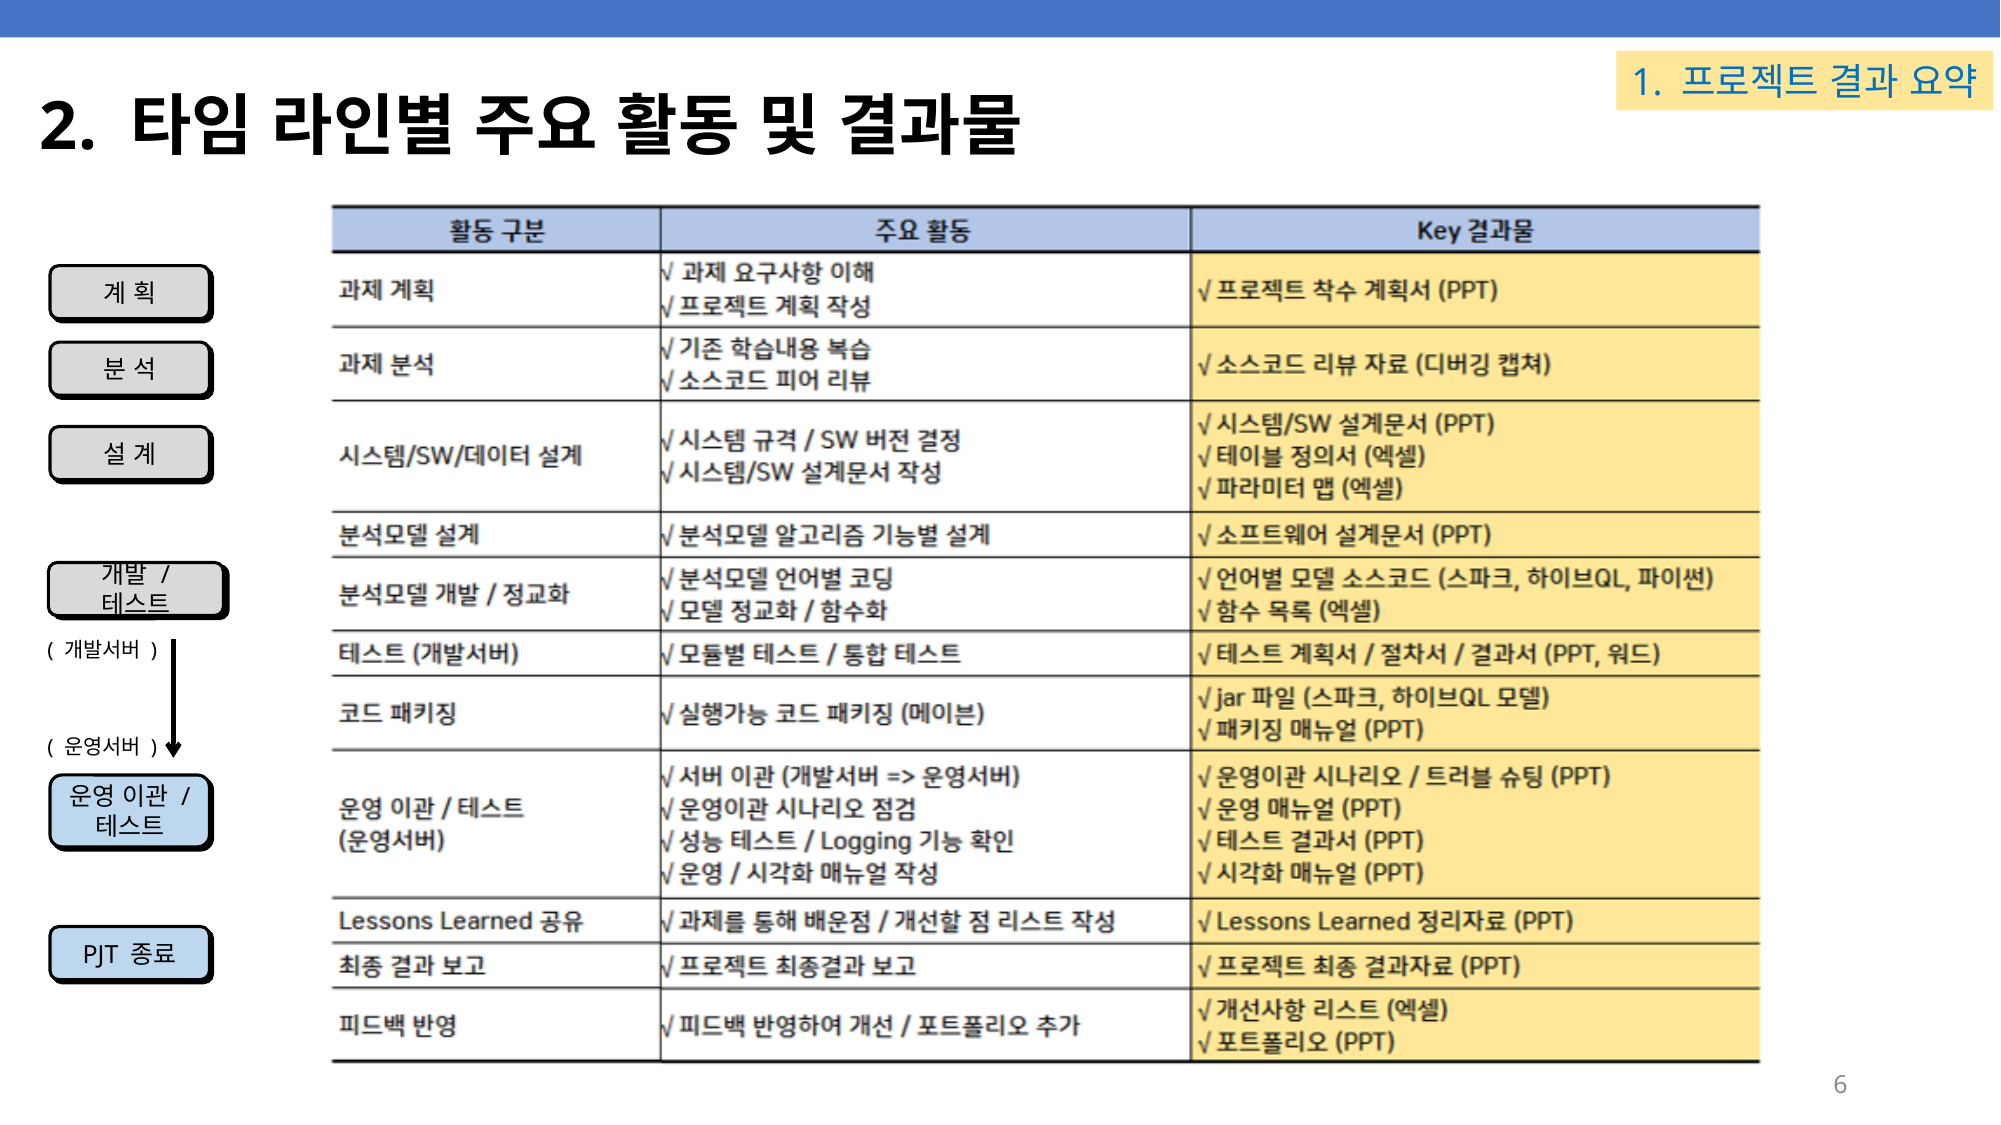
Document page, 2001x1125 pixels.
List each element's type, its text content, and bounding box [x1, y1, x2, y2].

text_box 개발 / 테스트 [47, 561, 225, 617]
text_box PJT 종료 [48, 925, 211, 981]
picture [326, 198, 1768, 1067]
text_box ( 운영서버 ) [32, 725, 172, 766]
text_box [54, 346, 214, 400]
text_box 계 획 [48, 264, 211, 320]
text_box 운영 이관 / 테스트 [48, 773, 211, 848]
text_box 분 석 [48, 341, 211, 397]
text_box 설 계 [48, 425, 211, 481]
text_box [54, 780, 214, 852]
text_box 1. 프로젝트 결과 요약 [1616, 50, 1994, 111]
text_box [54, 431, 214, 484]
text_box [54, 270, 214, 323]
text_box [54, 931, 214, 984]
text_box [55, 565, 230, 620]
text_box ( 개발서버 ) [32, 629, 172, 669]
title 2. 타임 라인별 주요 활동 및 결과물 [24, 61, 1965, 196]
slide_number 6 [1412, 1055, 1863, 1116]
